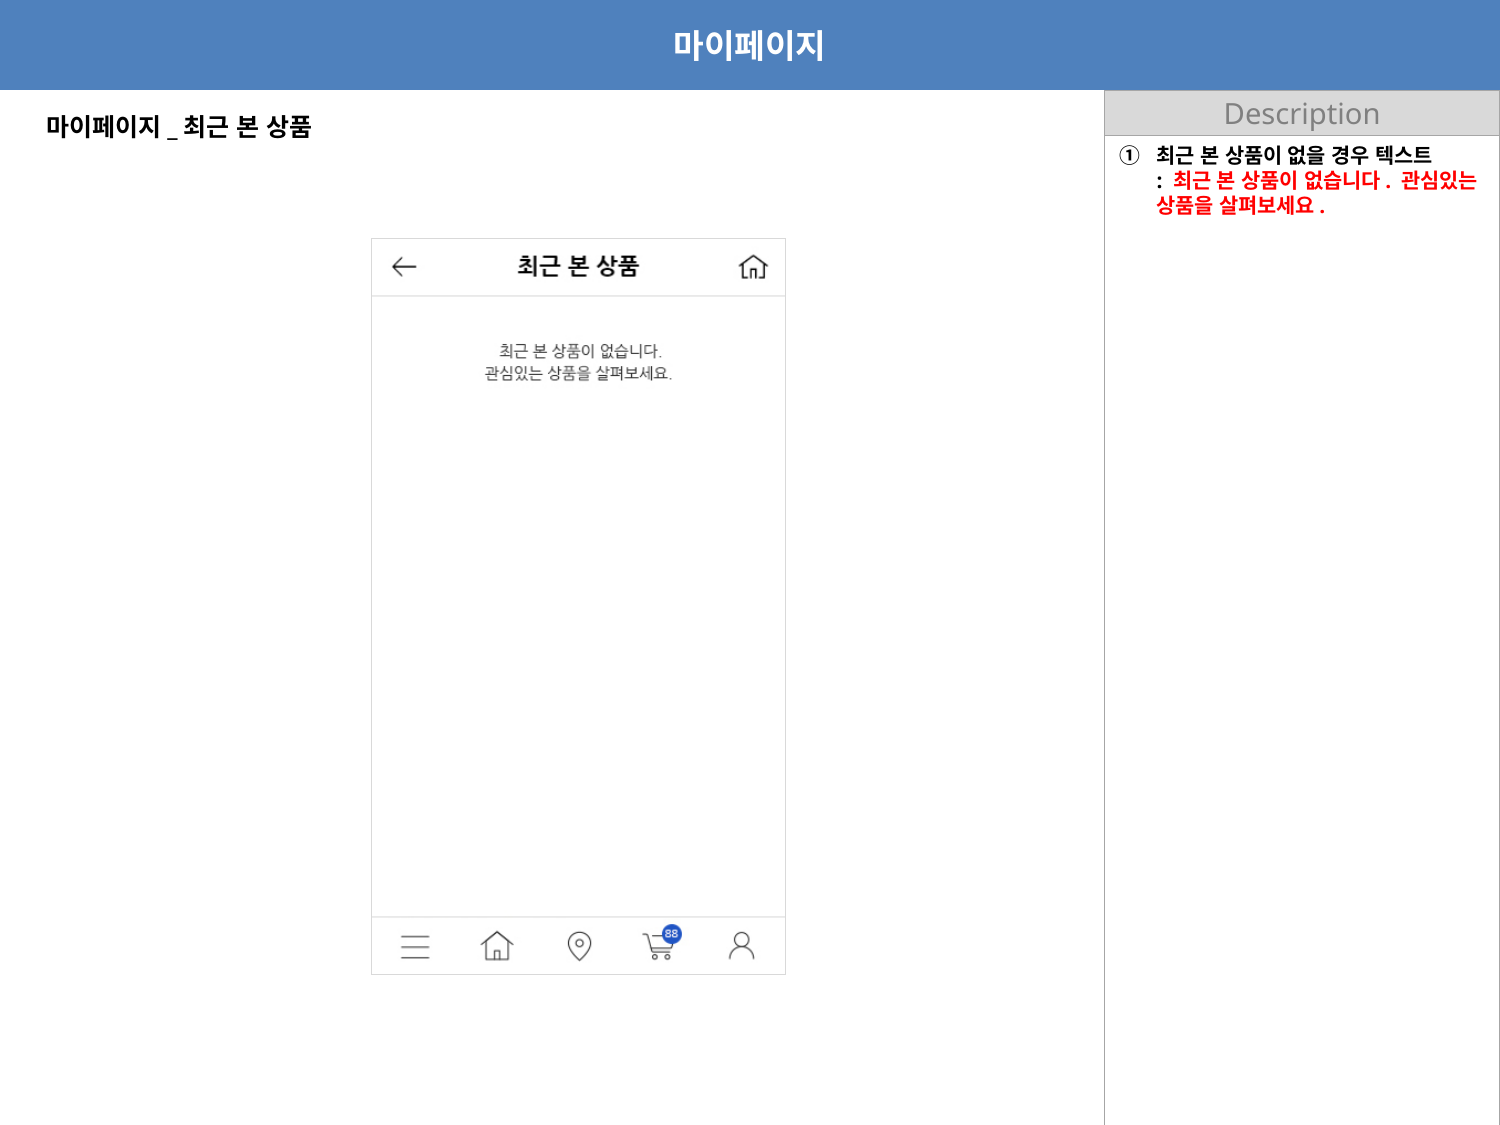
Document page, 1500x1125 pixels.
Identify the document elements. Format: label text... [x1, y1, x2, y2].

text_box 최근 본 상품이 없을 경우 텍스트 : 최근 본 상품이 없습니다. 관심있는 상품을 살펴보세요. [1102, 134, 1500, 1125]
text_box Description [1102, 92, 1500, 134]
text_box 마이페이지_최근 본 상품 [31, 103, 328, 149]
text_box 마이페이지 [0, 0, 1500, 92]
picture [371, 238, 786, 975]
